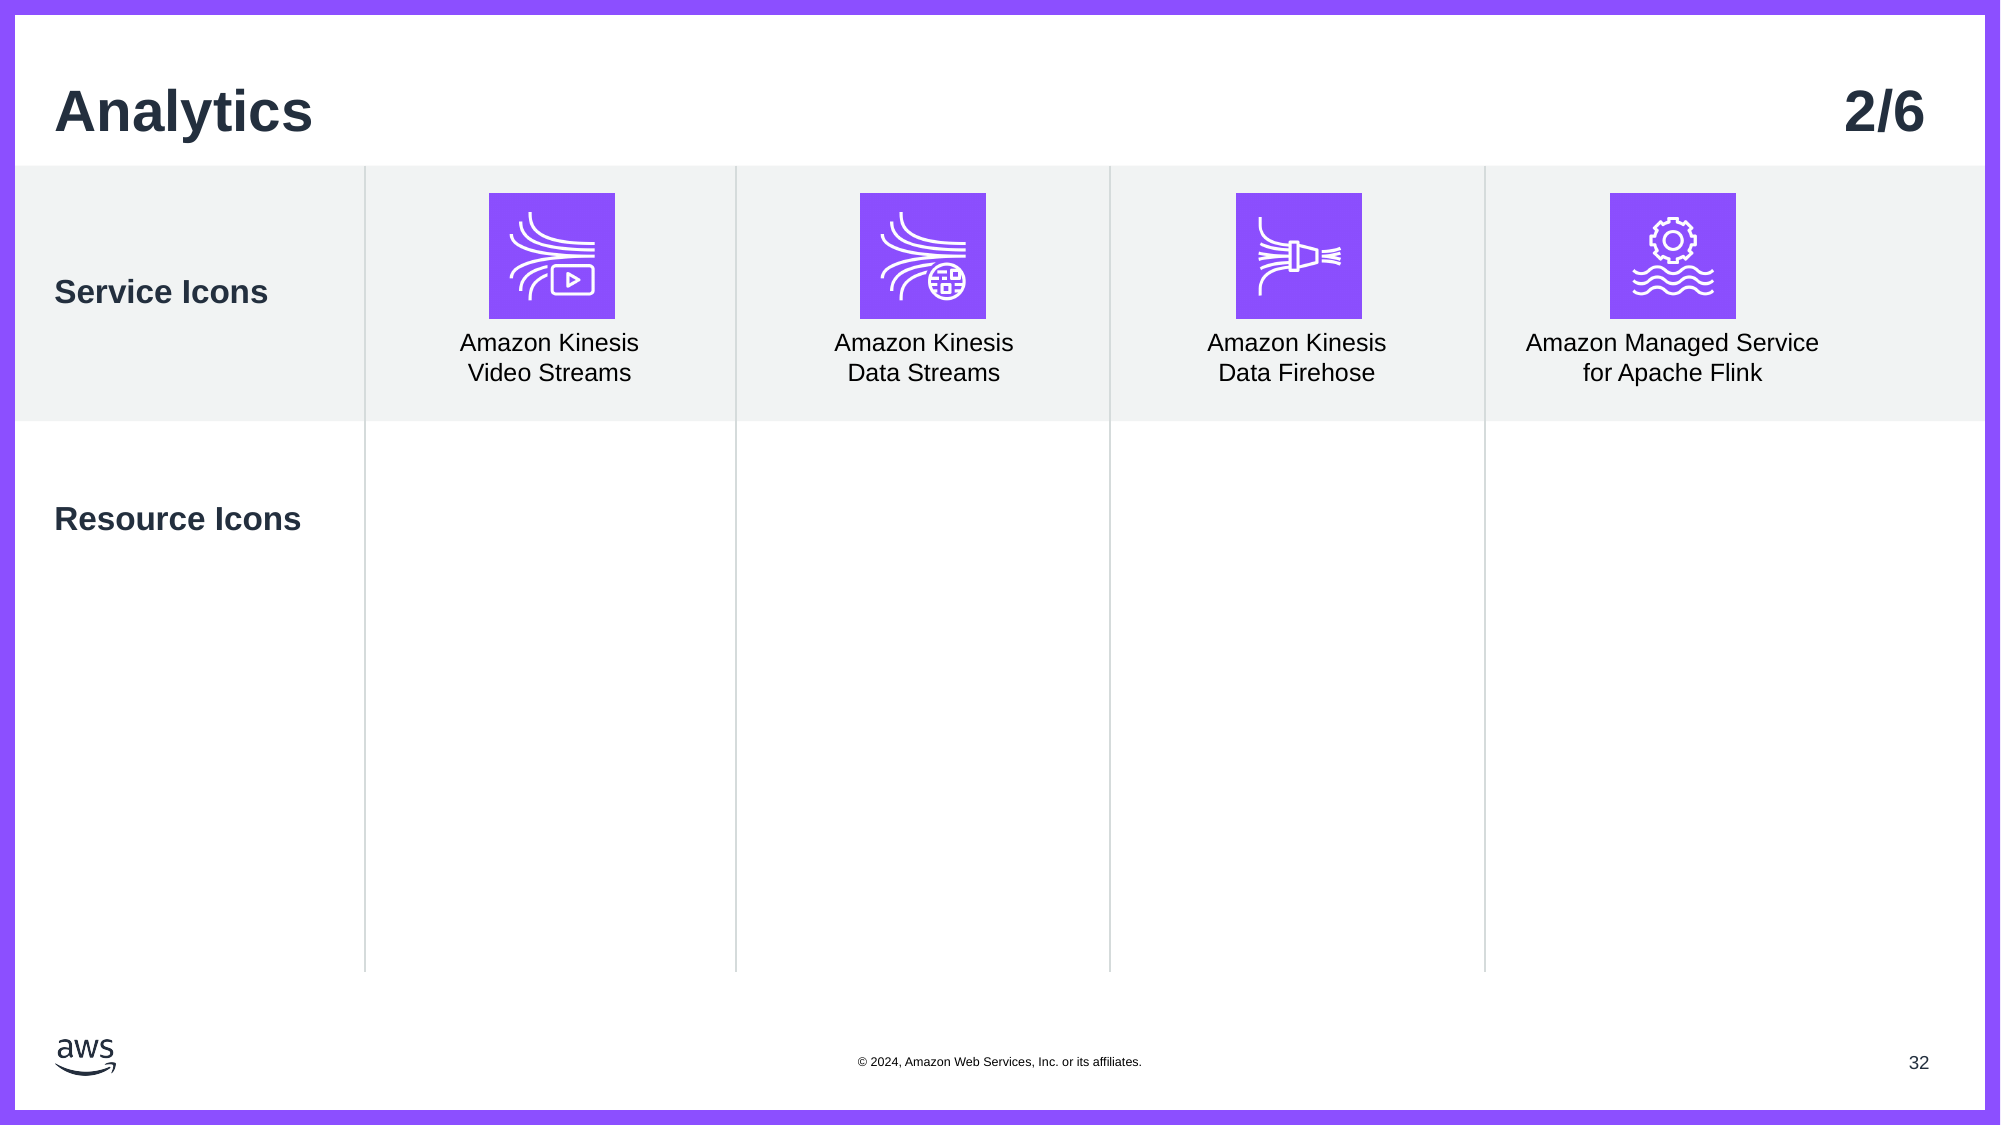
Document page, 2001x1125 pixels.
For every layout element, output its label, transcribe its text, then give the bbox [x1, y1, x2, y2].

picture [489, 193, 615, 319]
picture [1236, 193, 1362, 319]
text_box Amazon Kinesis Video Streams [363, 319, 735, 394]
text_box Amazon Kinesis Data Streams [736, 319, 1109, 394]
text_box Amazon Managed Service for Apache Flink [1487, 319, 1859, 394]
picture [55, 1039, 116, 1076]
slide_number 32 [1494, 1031, 1945, 1092]
picture [1610, 193, 1736, 319]
title Analytics 2/6 [39, 59, 1957, 166]
picture [860, 193, 986, 319]
footer © 2024, Amazon Web Services, Inc. or its affiliates. [662, 1031, 1338, 1092]
text_box Amazon Kinesis Data Firehose [1111, 319, 1484, 394]
